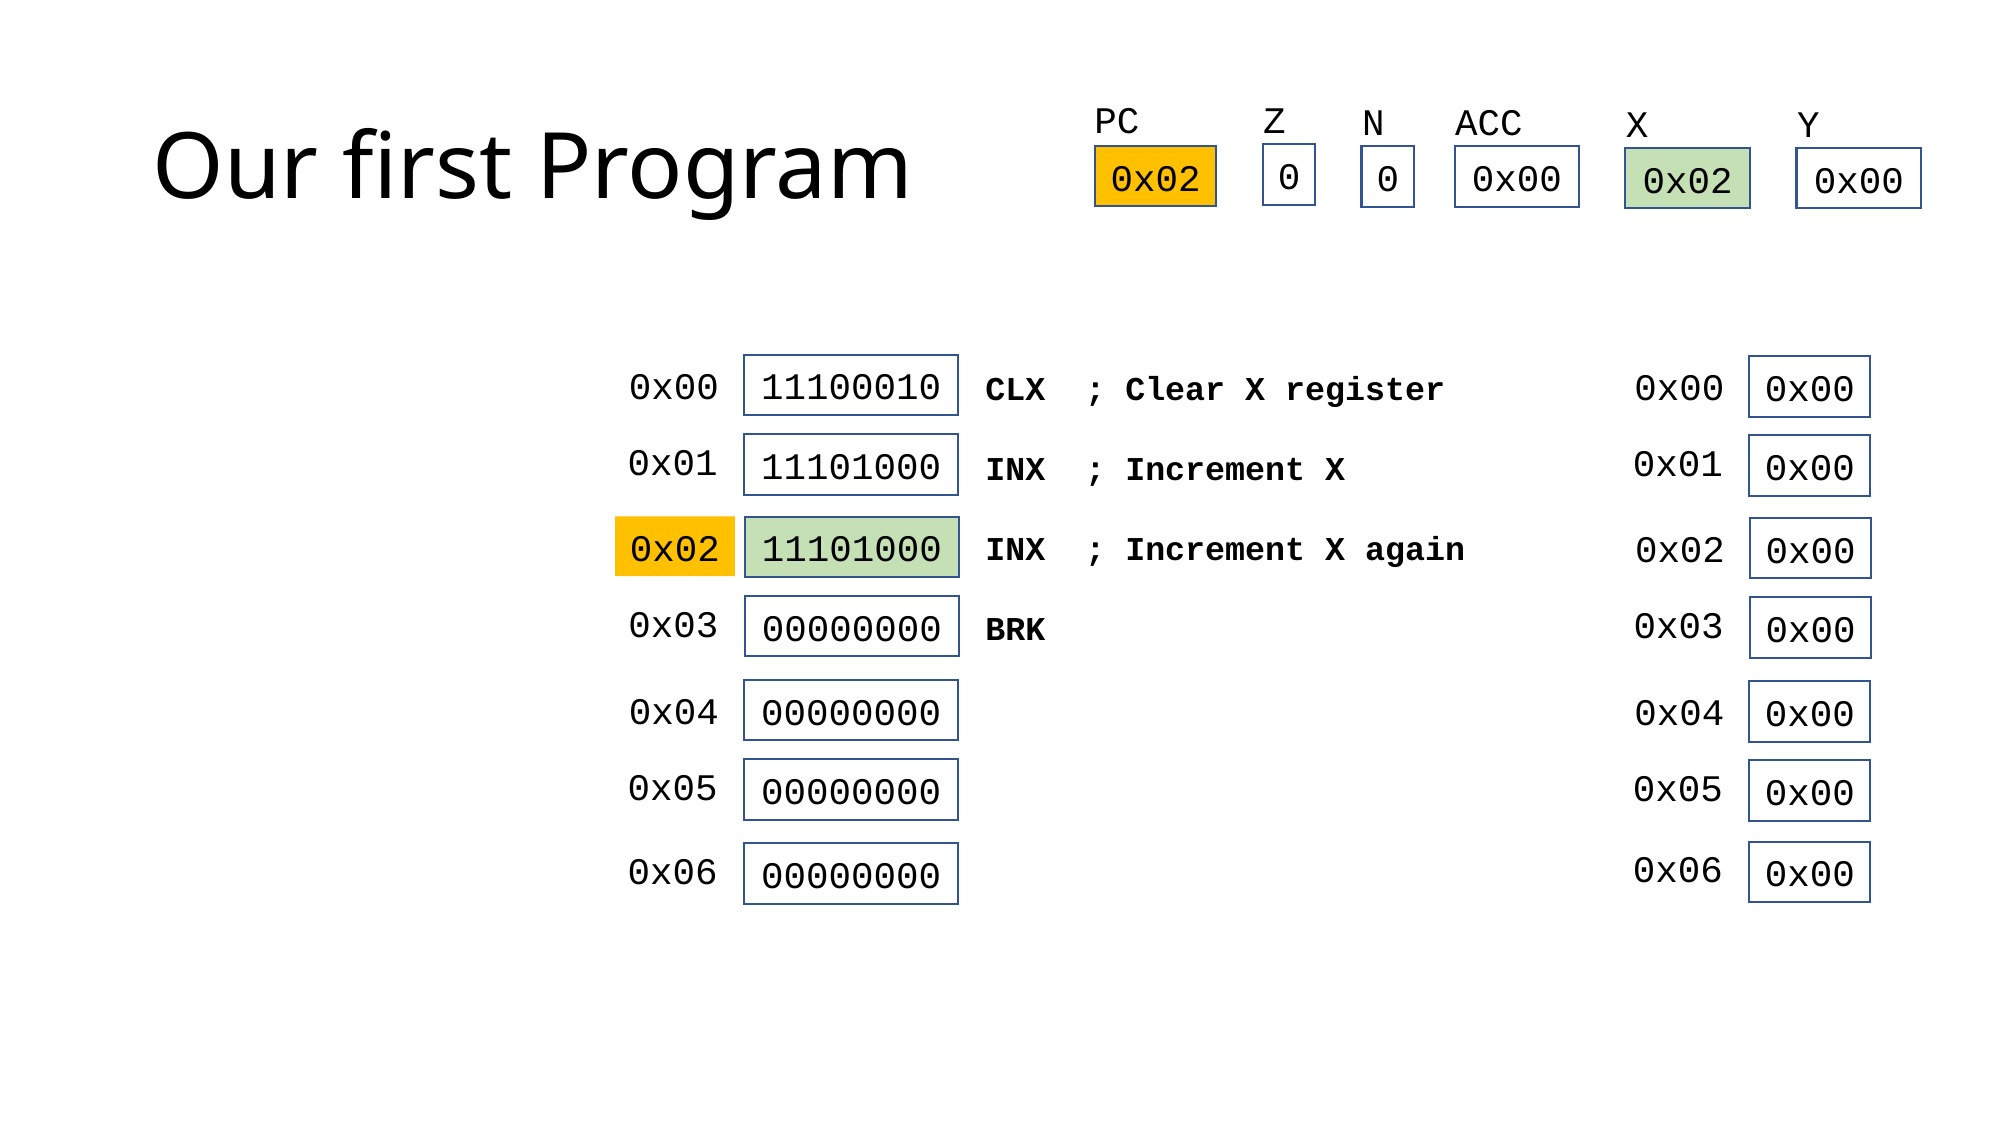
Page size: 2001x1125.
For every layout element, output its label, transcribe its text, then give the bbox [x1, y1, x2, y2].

text_box 0x01 [1618, 431, 1738, 492]
text_box 0x05 [1618, 756, 1738, 817]
text_box 0x00 [614, 354, 734, 415]
text_box PC [1079, 88, 1155, 149]
text_box Z [1248, 88, 1301, 149]
text_box 0x00 [1748, 680, 1871, 743]
text_box 0 [1360, 145, 1415, 208]
text_box 0x01 [612, 430, 733, 491]
text_box 0x06 [1618, 837, 1738, 898]
text_box CLX ; Clear X register INX ; Increment X INX ; Increment X again BRK [970, 360, 1481, 815]
text_box 0x02 [1624, 147, 1751, 209]
text_box 11100010 [743, 354, 959, 416]
text_box 11101000 [743, 433, 959, 496]
text_box Y [1782, 92, 1835, 152]
text_box 0x00 [1748, 759, 1871, 822]
text_box 0x00 [1748, 355, 1871, 418]
text_box 0x00 [1748, 841, 1871, 903]
text_box 00000000 [744, 595, 960, 657]
text_box 0 [1262, 143, 1316, 206]
text_box 0x00 [1748, 434, 1871, 497]
text_box 0x00 [1795, 147, 1922, 209]
text_box 00000000 [743, 758, 959, 821]
text_box 0x00 [1619, 355, 1740, 416]
text_box 0x06 [612, 839, 733, 900]
text_box 0x00 [1454, 145, 1580, 208]
text_box 0x05 [612, 755, 733, 816]
text_box 00000000 [743, 679, 959, 741]
text_box 00000000 [743, 842, 959, 905]
text_box X [1611, 92, 1664, 152]
text_box 0x00 [1749, 517, 1872, 579]
text_box 0x04 [614, 679, 734, 740]
text_box 0x02 [615, 516, 735, 577]
text_box N [1347, 90, 1400, 151]
text_box 0x03 [1618, 593, 1739, 654]
text_box ACC [1440, 90, 1538, 151]
title Our first Program [137, 59, 1863, 278]
text_box 0x00 [1749, 596, 1872, 659]
text_box 0x02 [1620, 517, 1741, 578]
text_box 0x02 [1094, 145, 1217, 207]
text_box 0x04 [1619, 680, 1740, 741]
text_box 11101000 [744, 516, 960, 578]
text_box 0x03 [613, 592, 734, 652]
